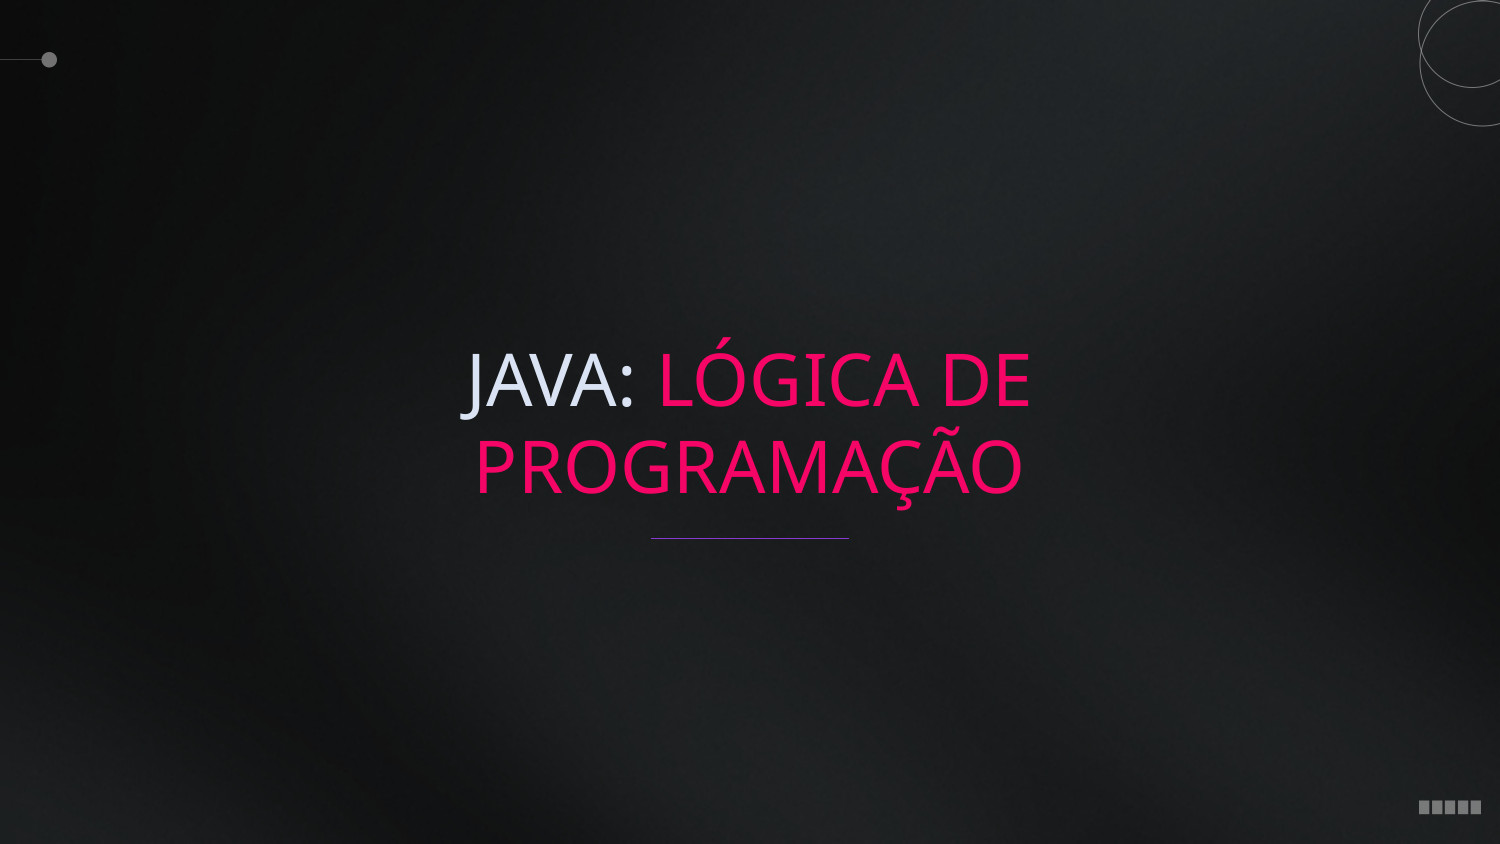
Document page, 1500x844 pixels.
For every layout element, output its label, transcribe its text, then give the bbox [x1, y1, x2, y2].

text_box JAVA: LÓGICA DE PROGRAMAÇÃO [261, 325, 1239, 516]
picture [0, 0, 1500, 844]
